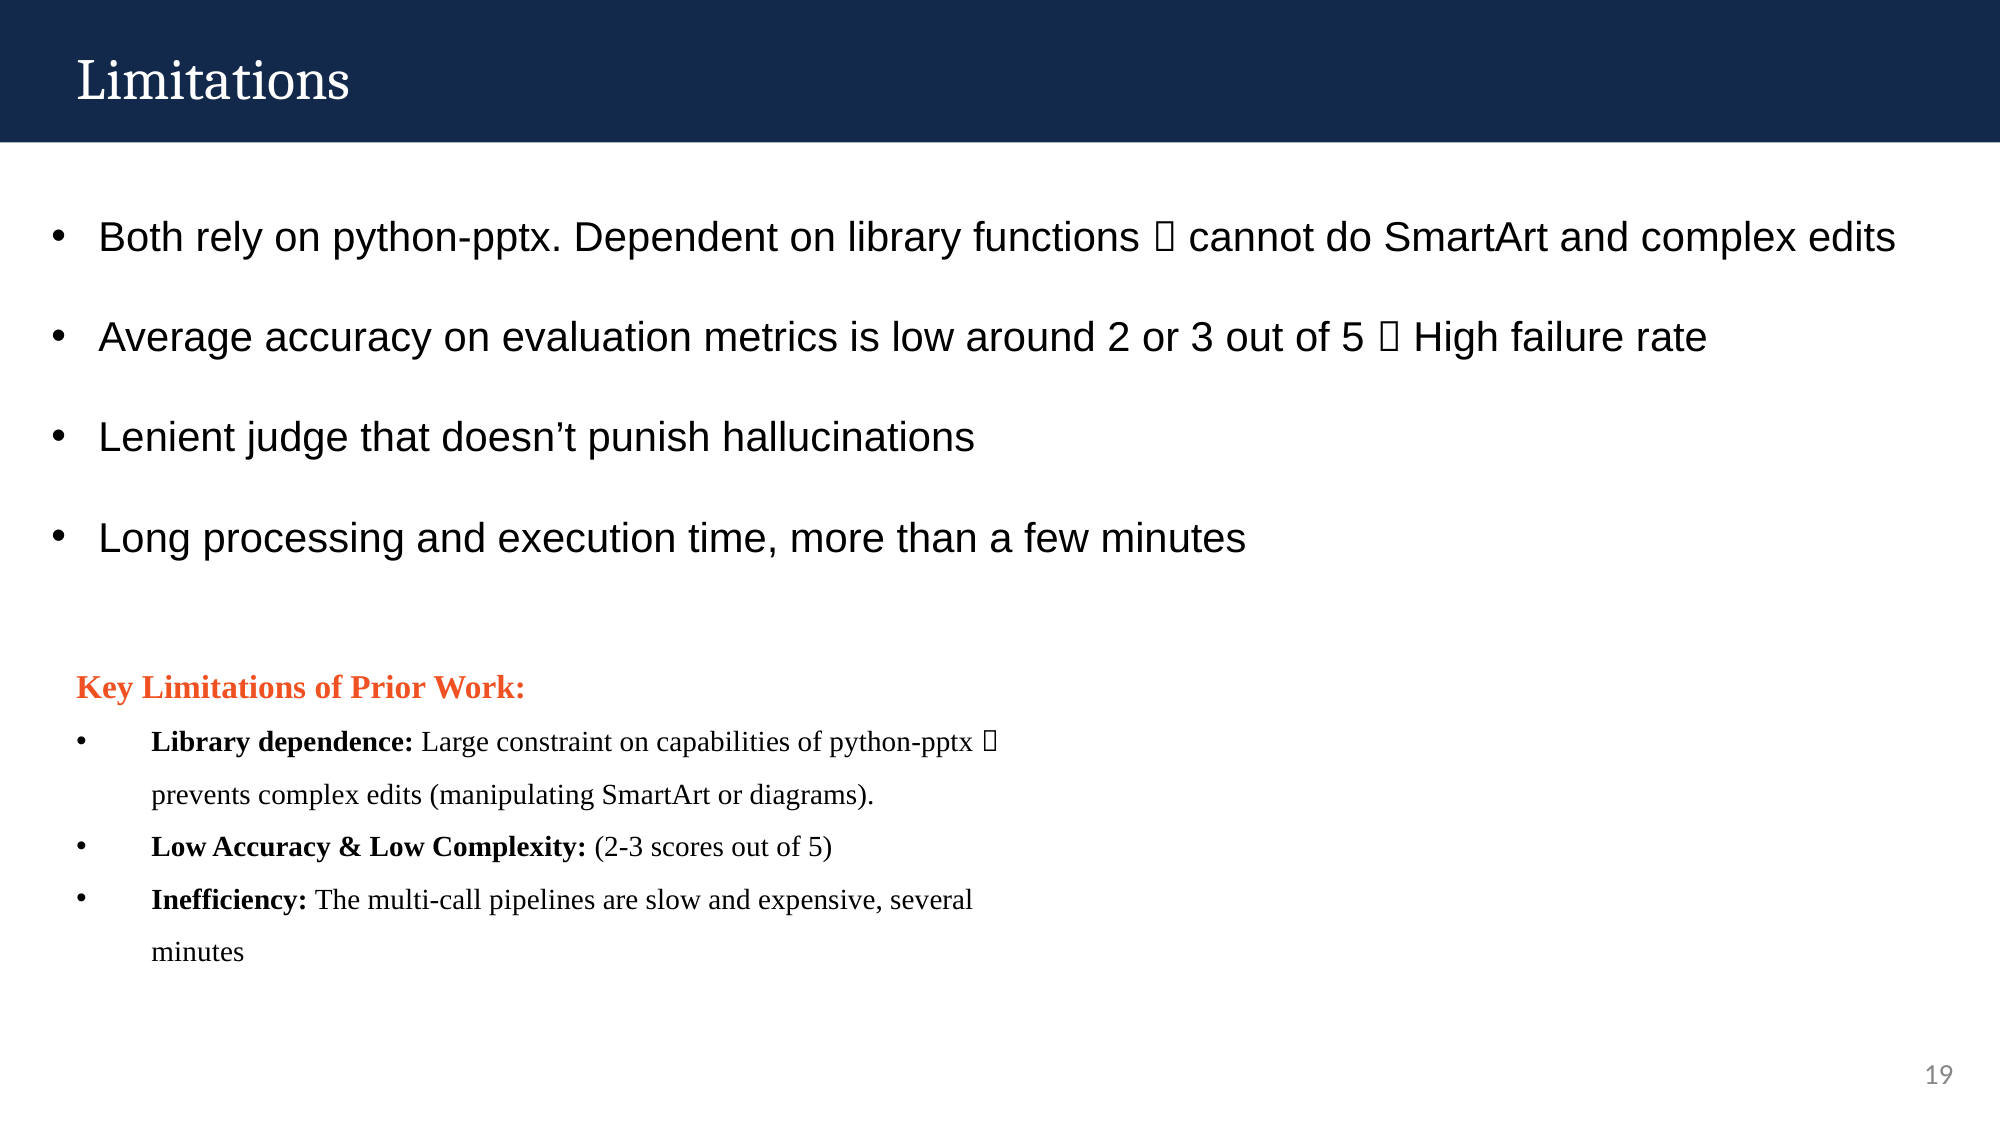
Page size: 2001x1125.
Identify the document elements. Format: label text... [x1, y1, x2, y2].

text_box Limitations [61, 33, 1852, 119]
text_box [0, 0, 2000, 143]
slide_number 19 [1518, 1042, 1969, 1103]
text_box Both rely on python-pptx. Dependent on library functions  cannot do SmartArt and complex edits Average accuracy on evaluation metrics is low around 2 or 3 out of 5  High failure rate Lenient judge that doesn’t punish hallucinations Long processing and execution time, more than a few minutes [36, 152, 2000, 618]
text_box Key Limitations of Prior Work: Library dependence: Large constraint on capabilities of python-pptx  prevents complex edits (manipulating SmartArt or diagrams). Low Accuracy & Low Complexity: (2-3 scores out of 5) Inefficiency: The multi-call pipelines are slow and expensive, several minutes [61, 657, 1063, 975]
